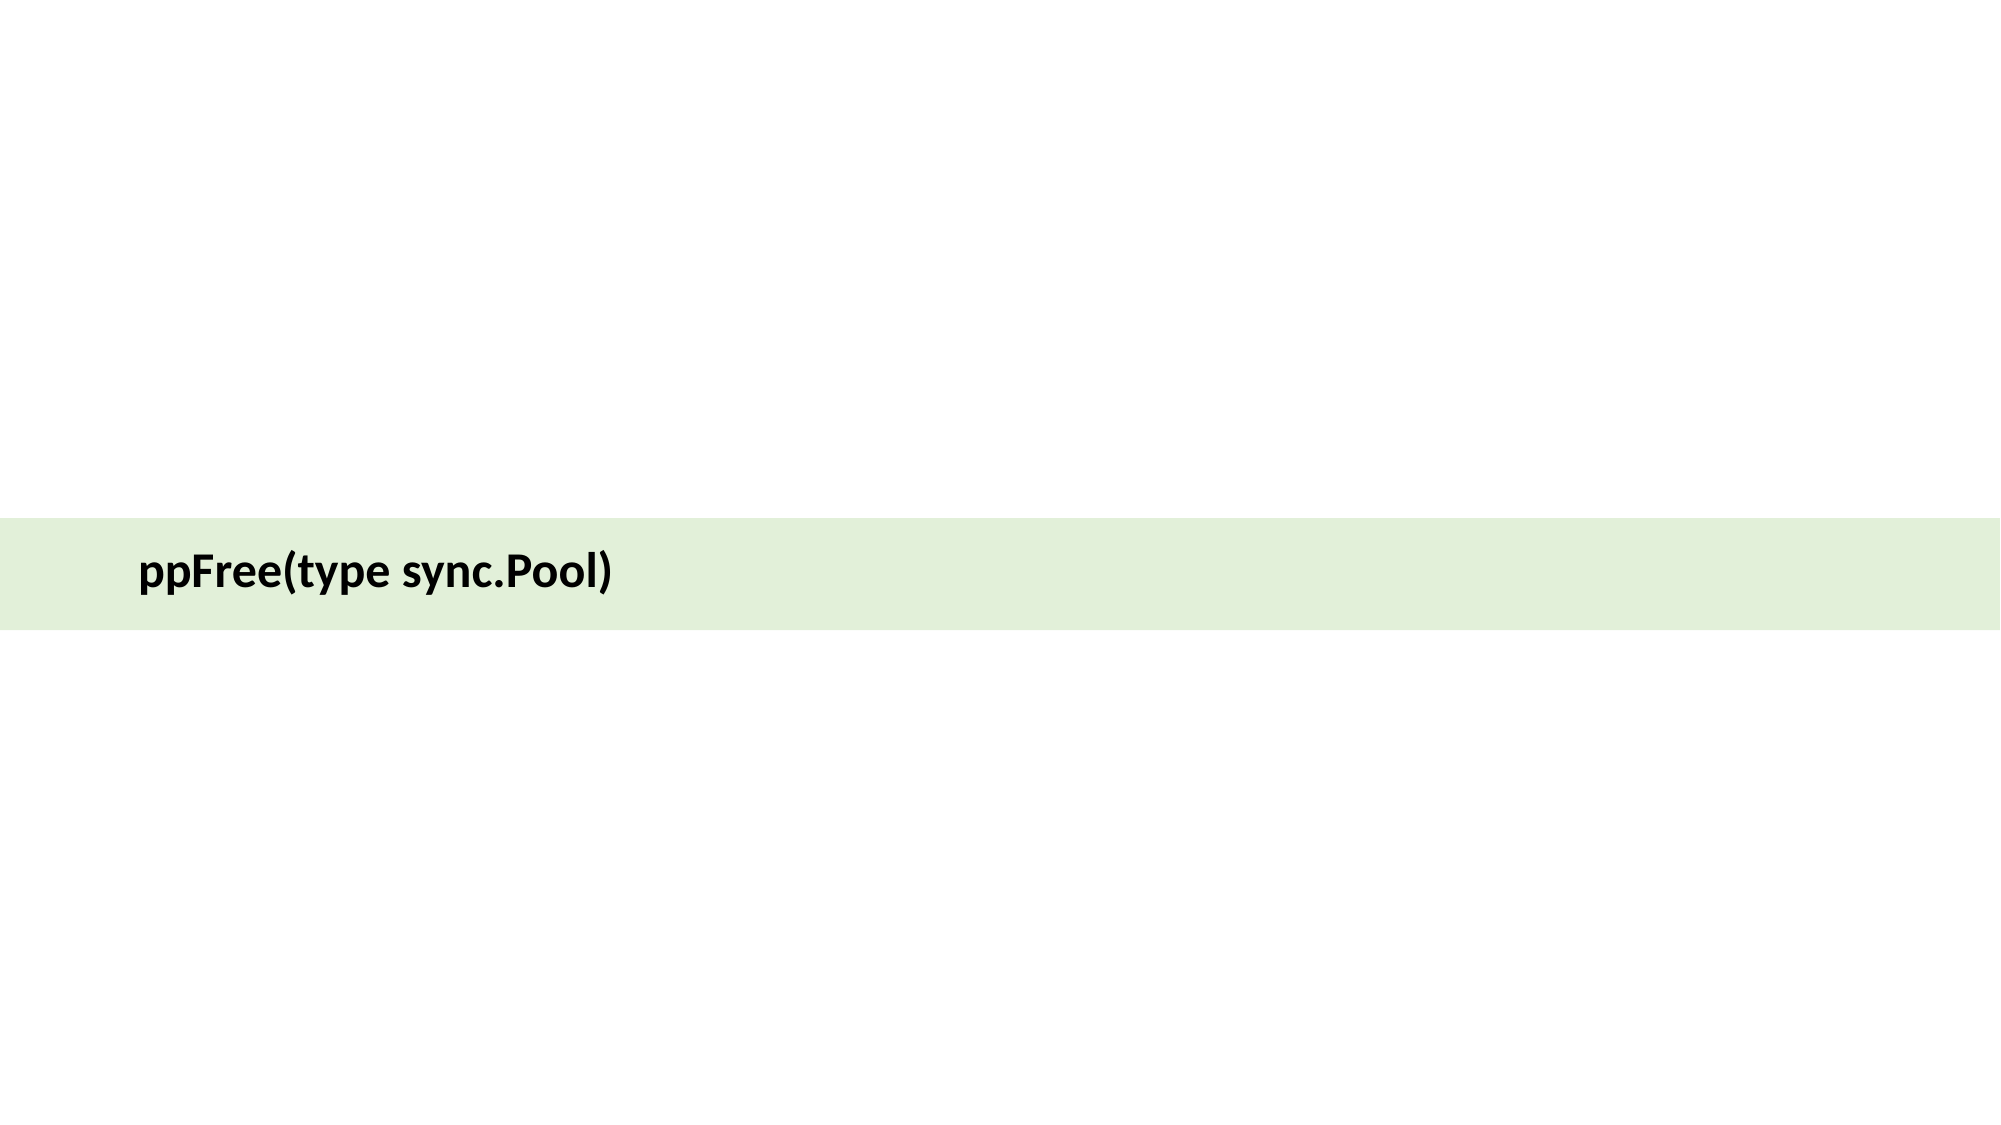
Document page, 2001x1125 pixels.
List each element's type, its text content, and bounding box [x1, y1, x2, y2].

text_box [0, 517, 2000, 631]
text_box ppFree(type sync.Pool) [123, 530, 643, 606]
